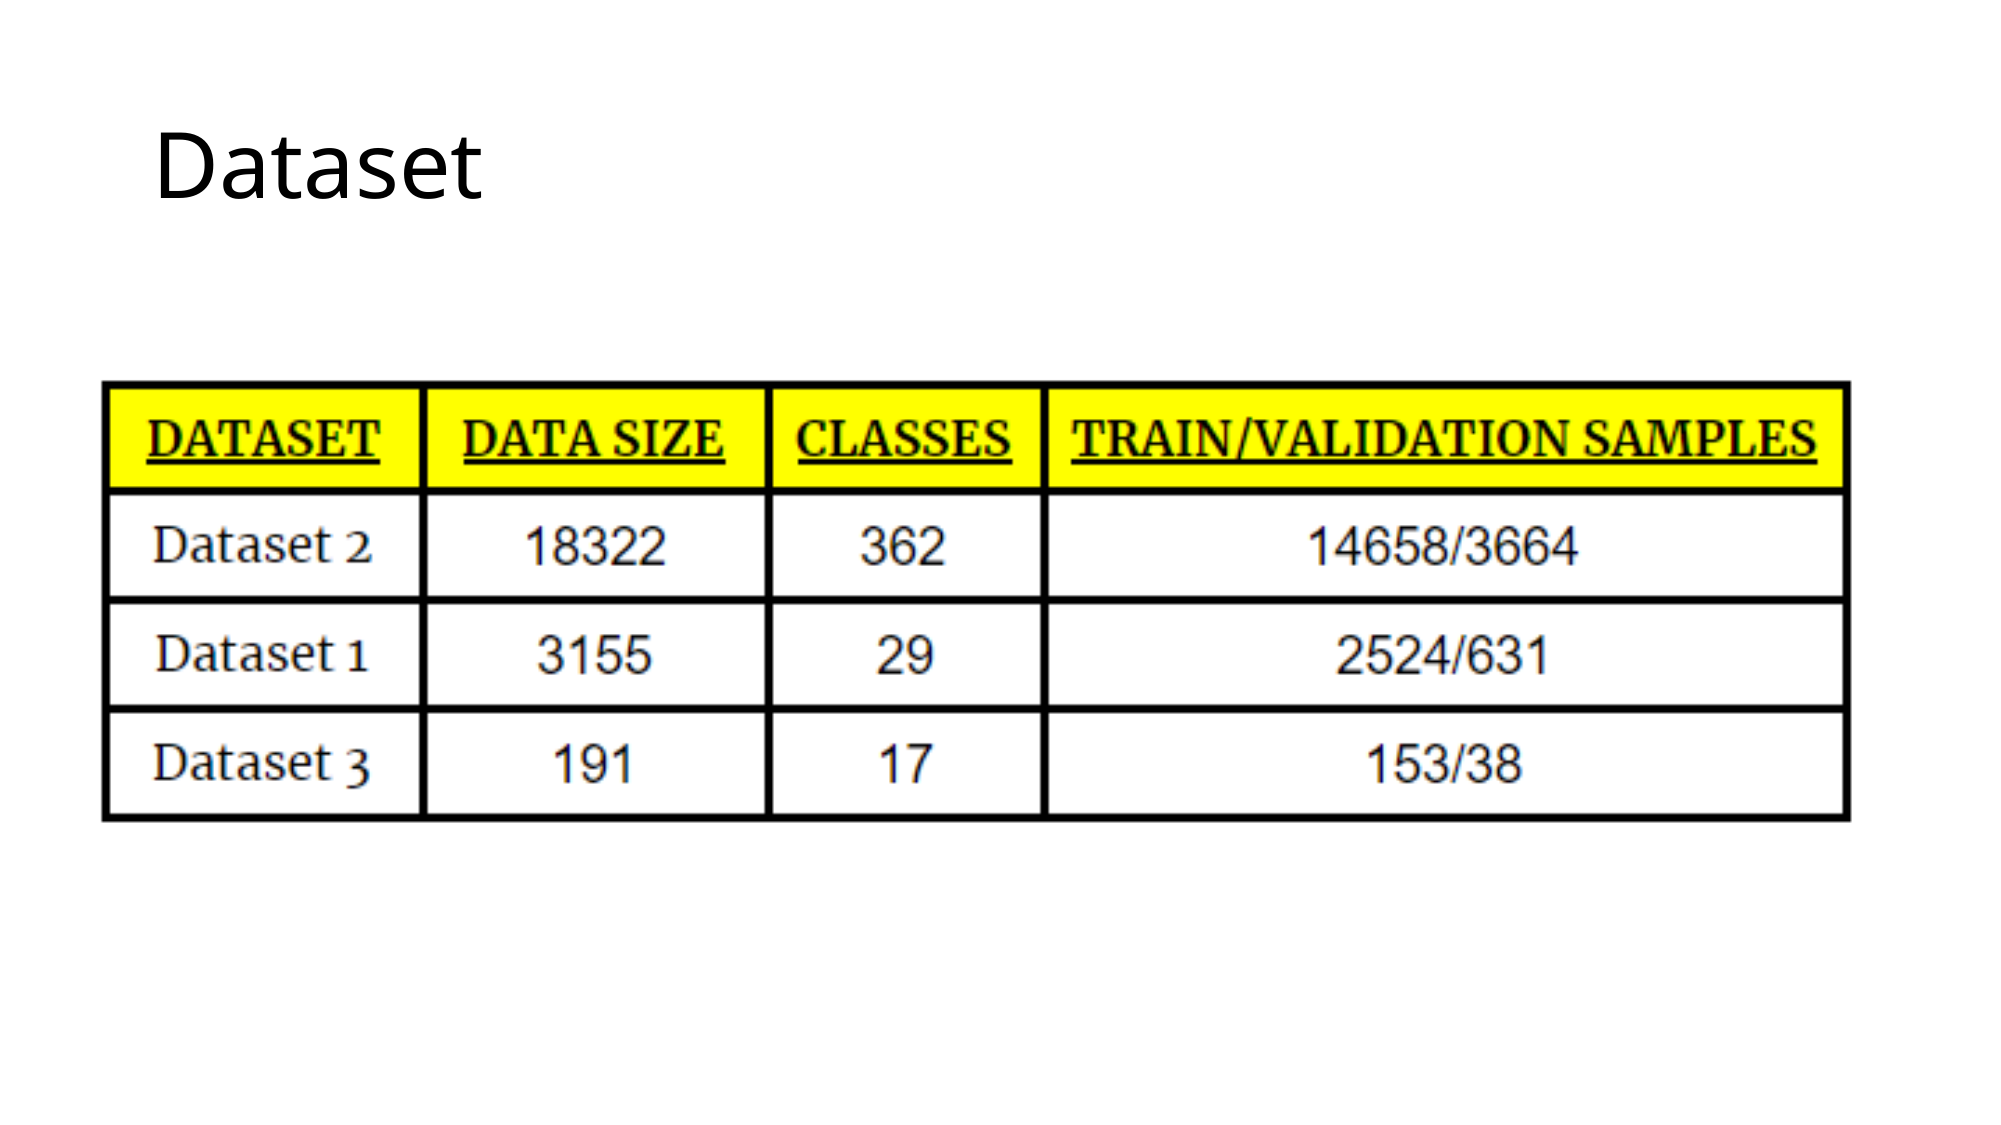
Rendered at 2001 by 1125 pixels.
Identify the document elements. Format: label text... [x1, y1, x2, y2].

title Dataset [137, 59, 1863, 278]
picture [97, 365, 1863, 834]
